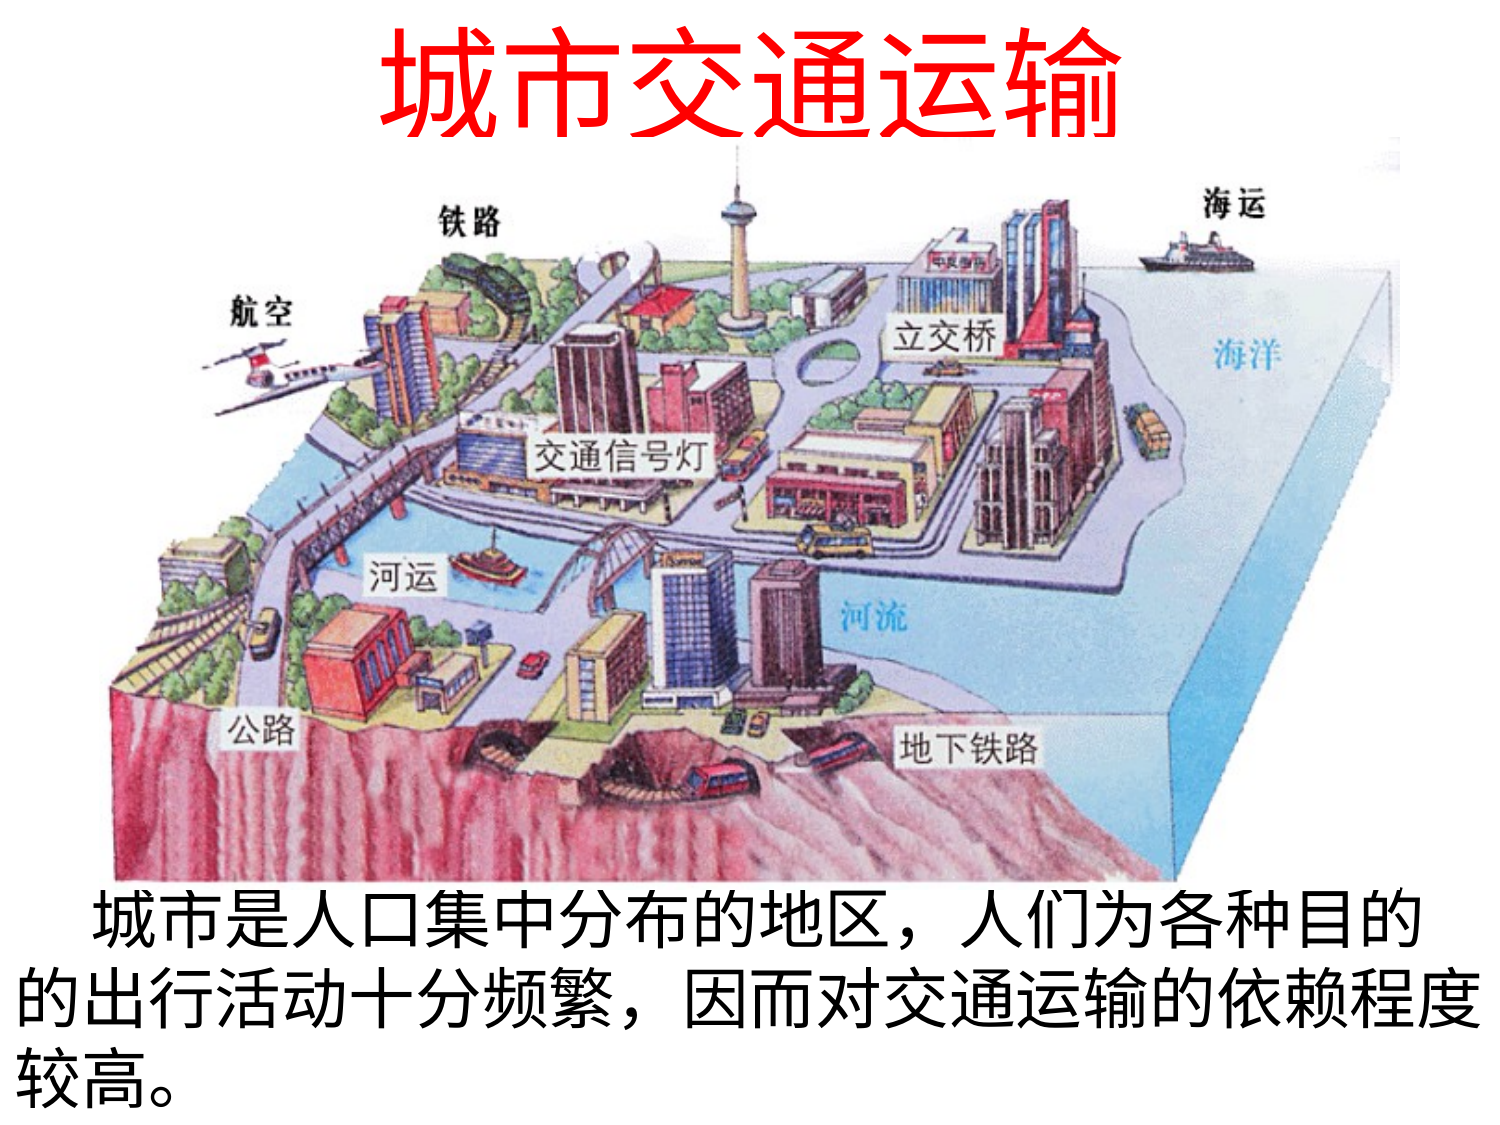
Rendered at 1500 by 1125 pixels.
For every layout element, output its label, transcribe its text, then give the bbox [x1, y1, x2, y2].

text_box 城市交通运输 [0, 0, 1500, 165]
picture [99, 137, 1400, 890]
text_box 城市是人口集中分布的地区，人们为各种目的的出行活动十分频繁，因而对交通运输的依赖程度较高。 [0, 870, 1500, 1125]
